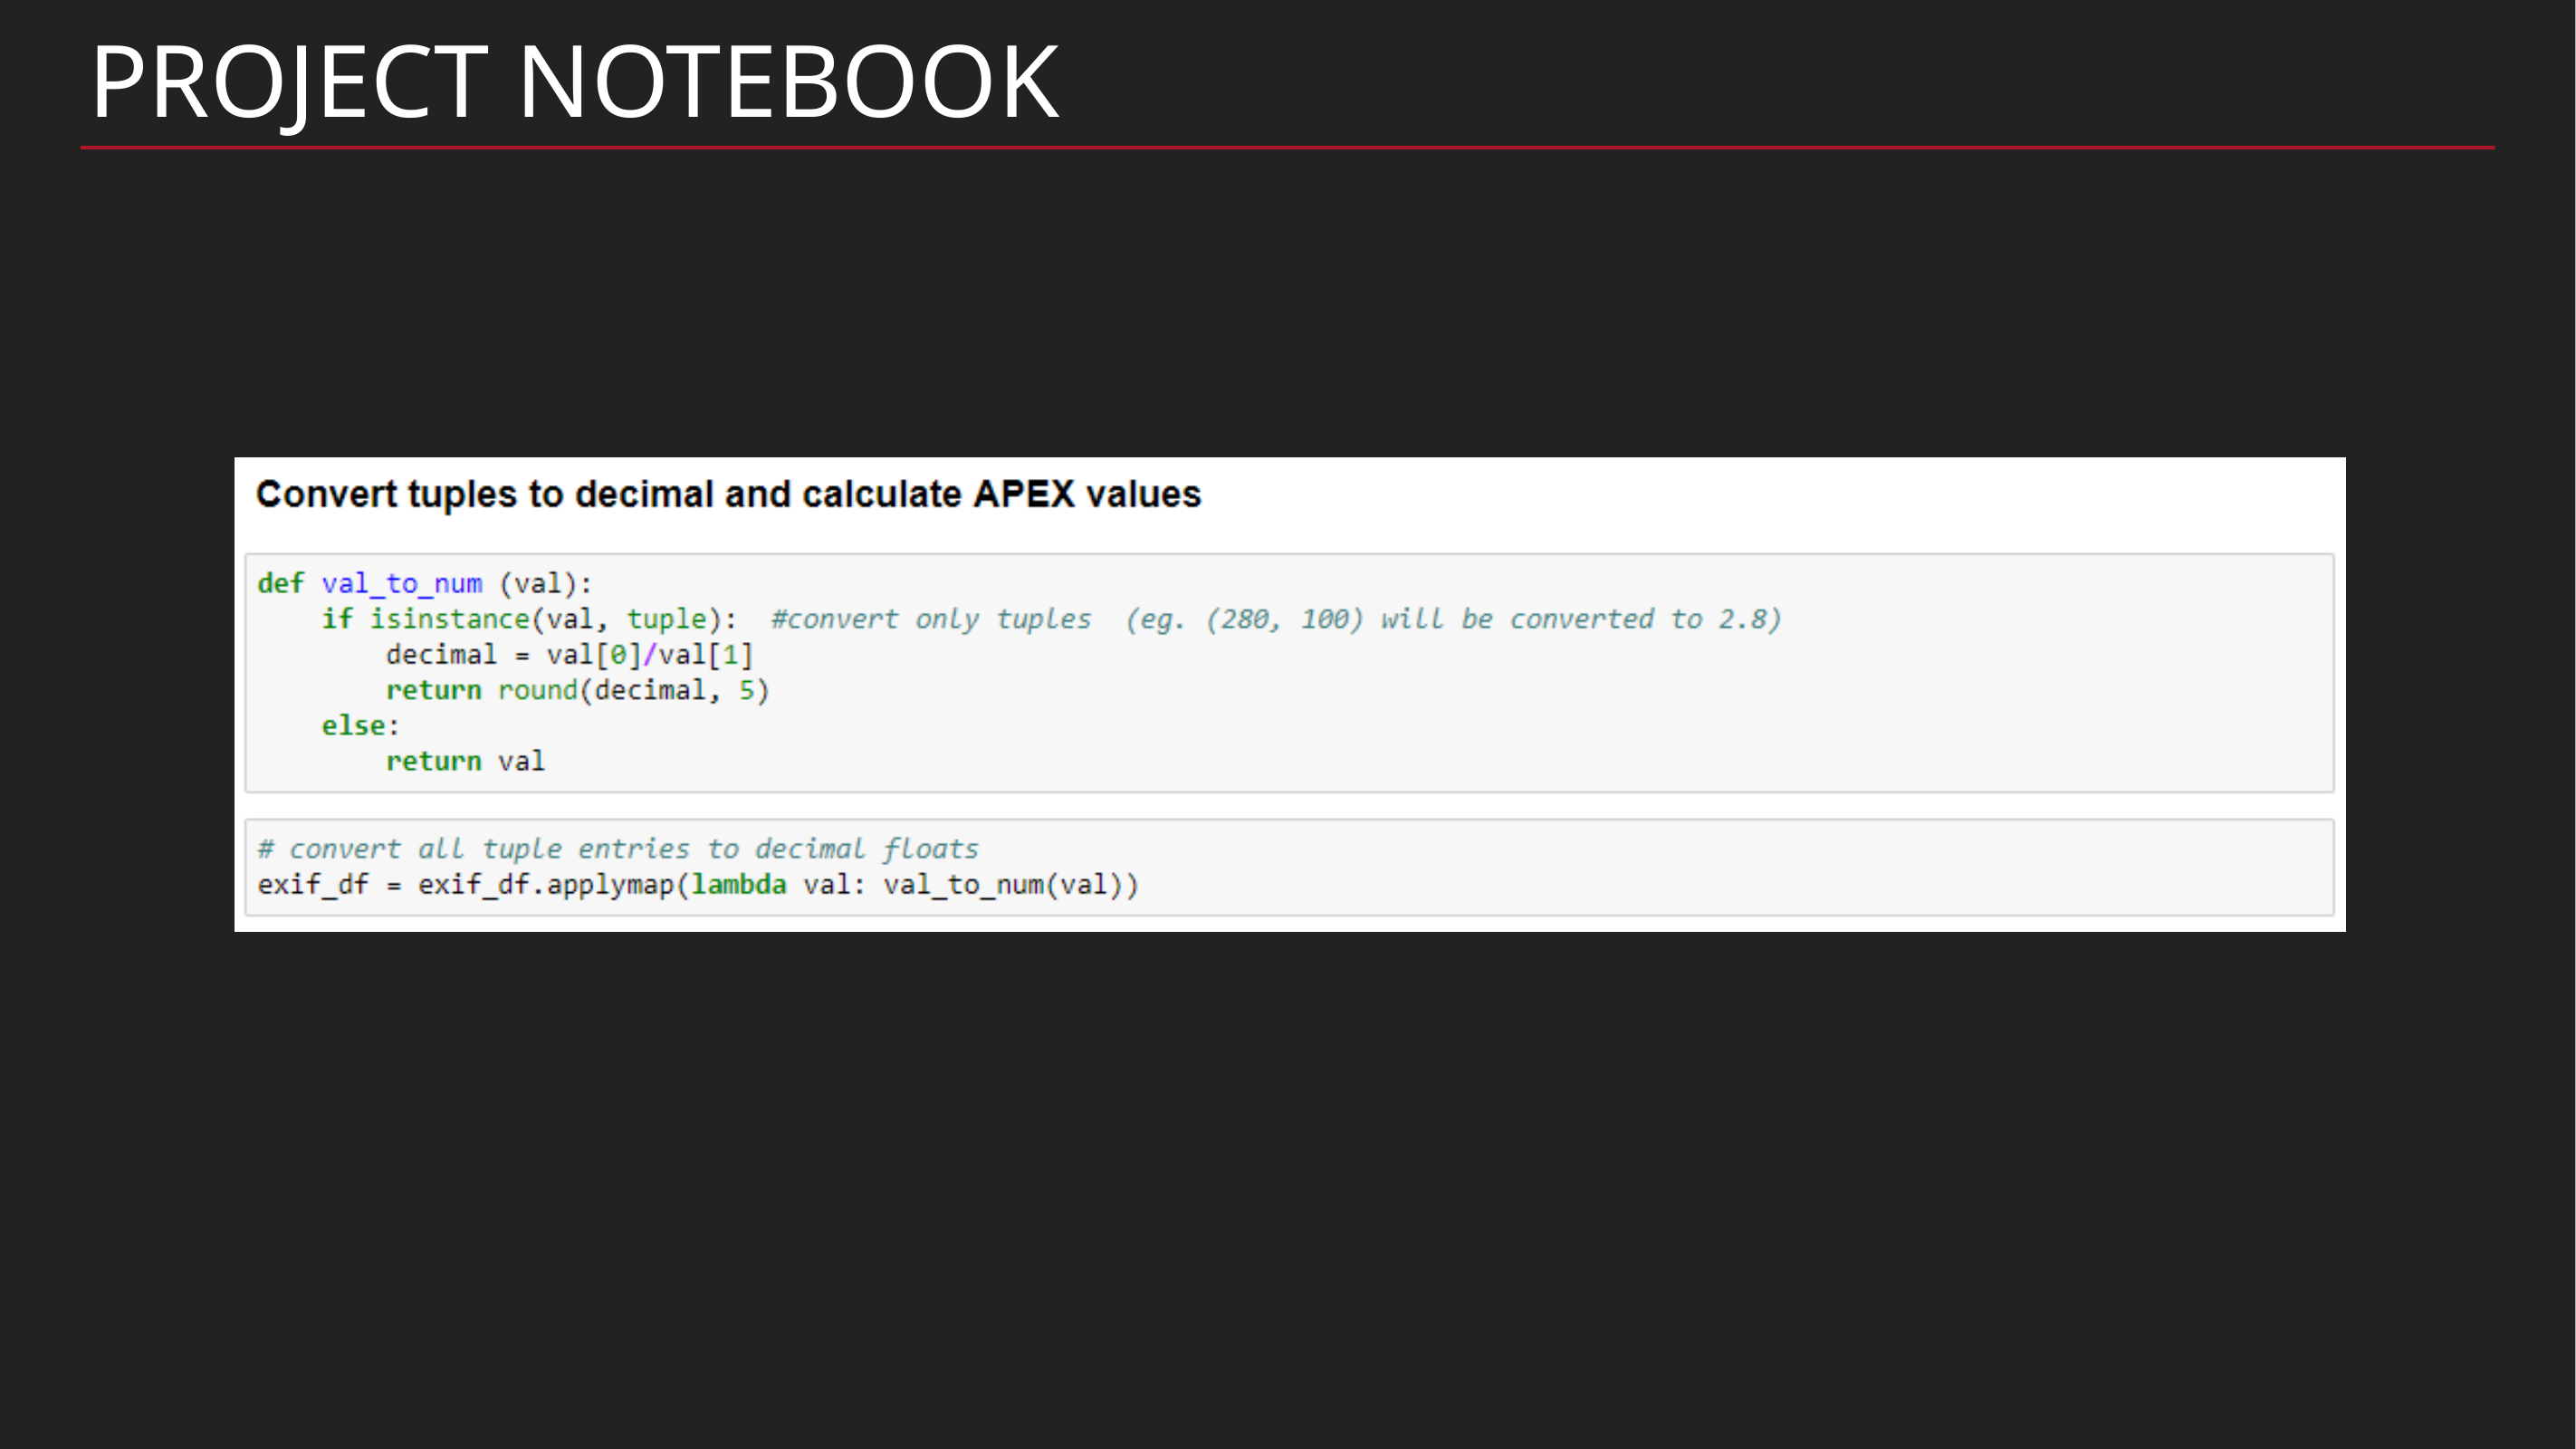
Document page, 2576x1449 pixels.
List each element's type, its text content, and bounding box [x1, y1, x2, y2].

title Project Notebook [80, 33, 2496, 146]
picture [235, 457, 2346, 932]
